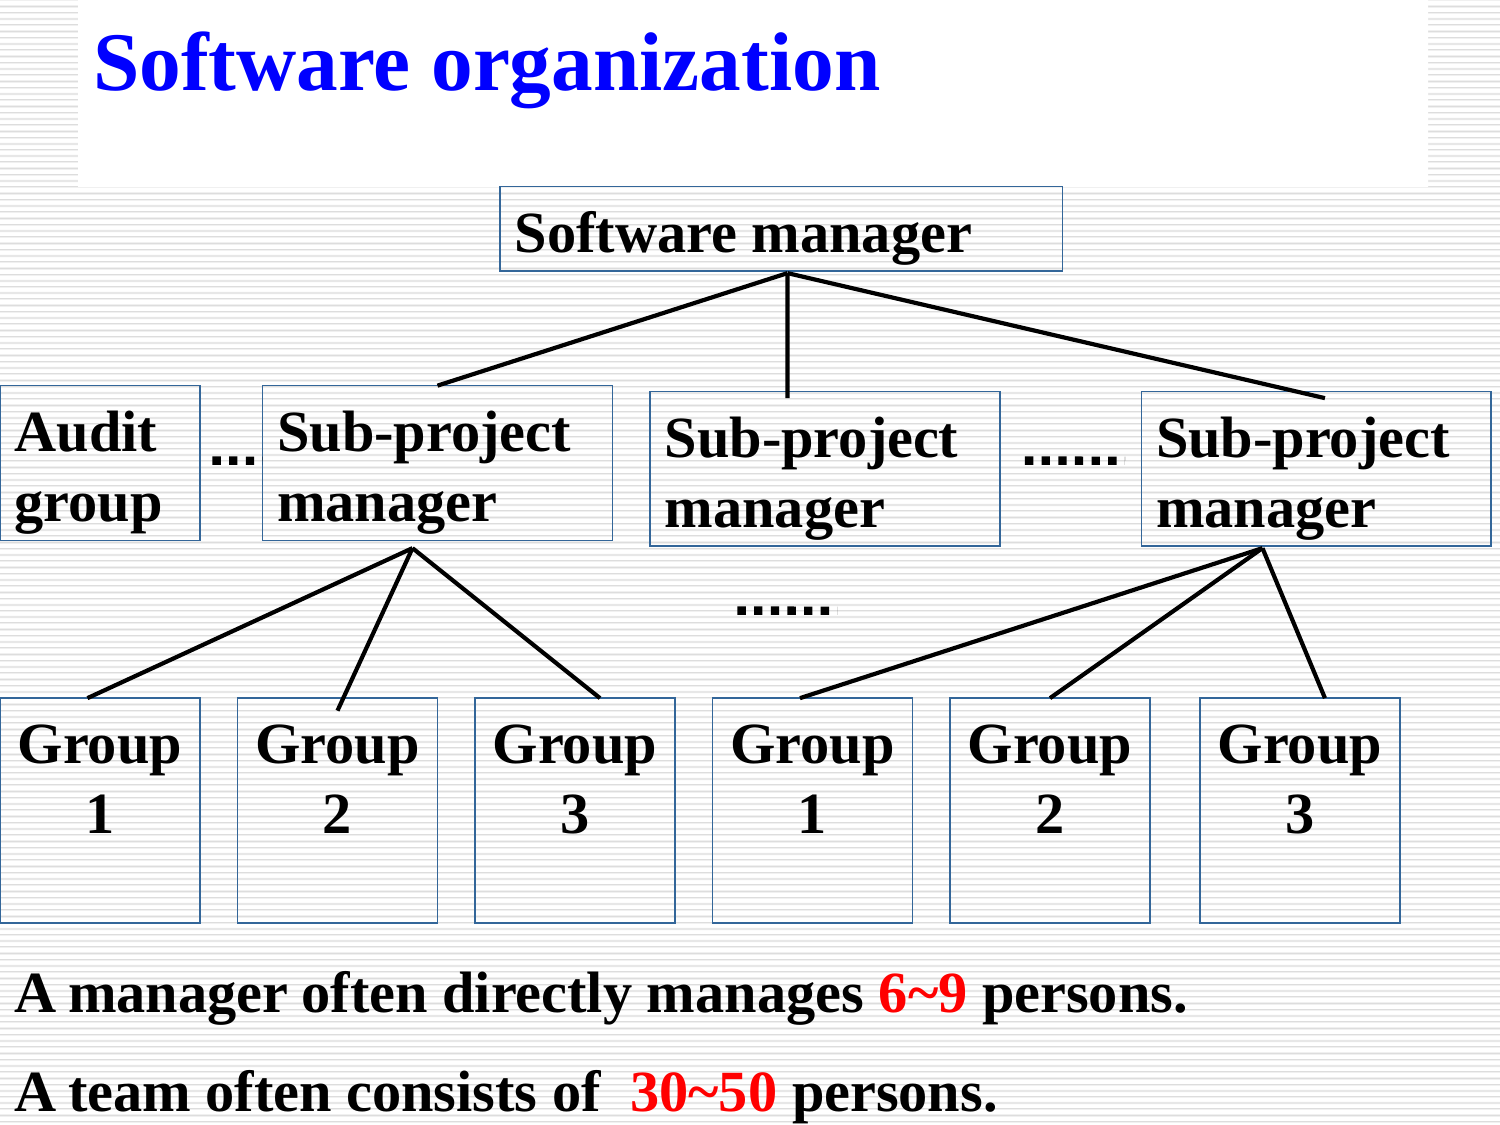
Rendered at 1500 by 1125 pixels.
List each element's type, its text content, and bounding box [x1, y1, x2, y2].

text_box Group 1 [712, 698, 913, 923]
picture [0, 0, 1500, 946]
text_box Group 3 [474, 698, 675, 923]
text_box A manager often directly manages 6~9 persons. A team often consists of 30~50 persons. [0, 946, 1500, 1125]
text_box Group 2 [237, 698, 438, 923]
text_box Software manager [500, 186, 1063, 272]
text_box Sub-project manager [262, 385, 613, 541]
text_box Group 1 [0, 698, 200, 923]
text_box Group 2 [950, 698, 1150, 923]
text_box Sub-project manager [650, 391, 1000, 547]
text_box Group 3 [1200, 698, 1400, 923]
text_box Audit group [0, 385, 200, 541]
text_box Sub-project manager [1141, 391, 1492, 547]
title Software organization [78, 0, 1429, 187]
